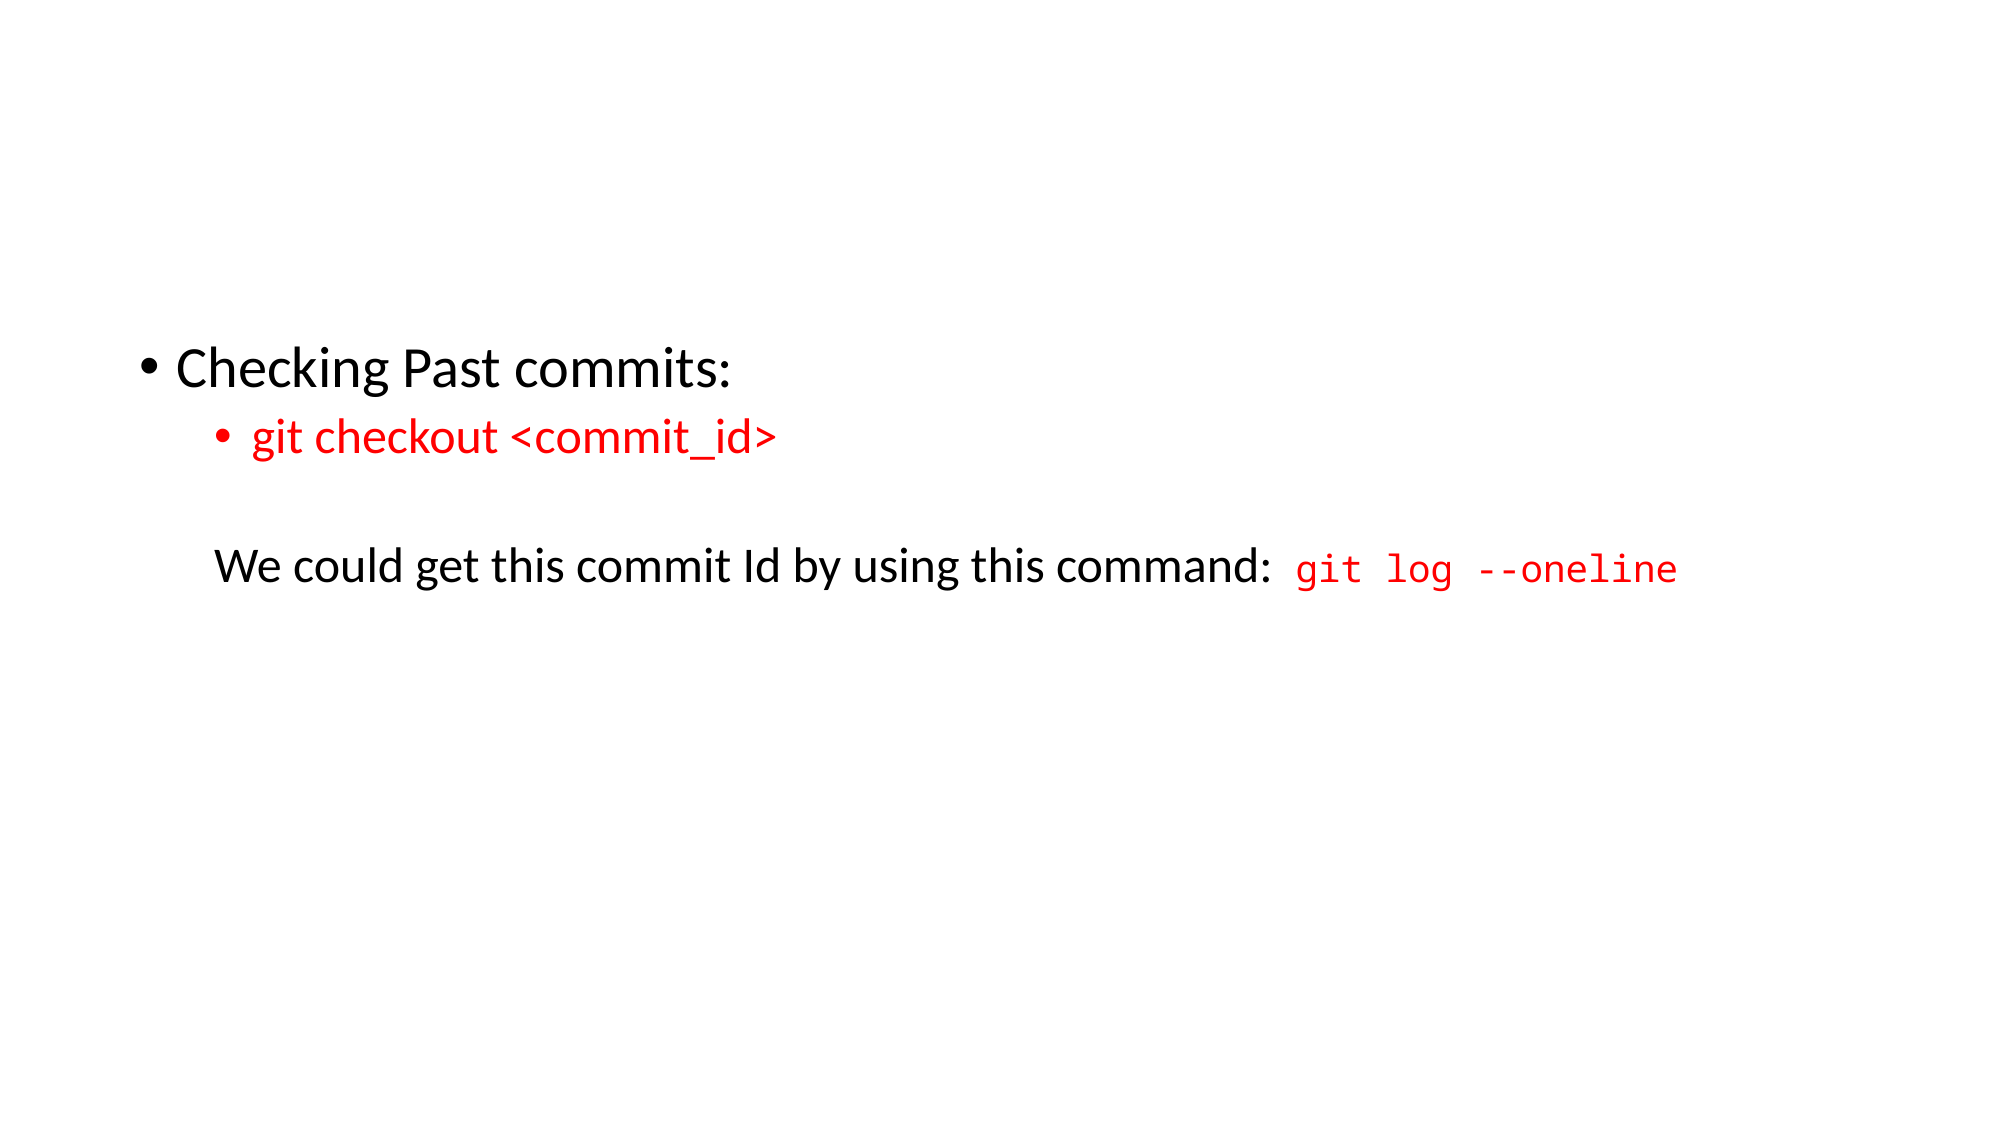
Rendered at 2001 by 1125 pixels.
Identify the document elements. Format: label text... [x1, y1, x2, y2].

list Checking Past commits: git checkout <commit_id> We could get this commit Id by using this command: git log --oneline [124, 329, 1850, 1067]
